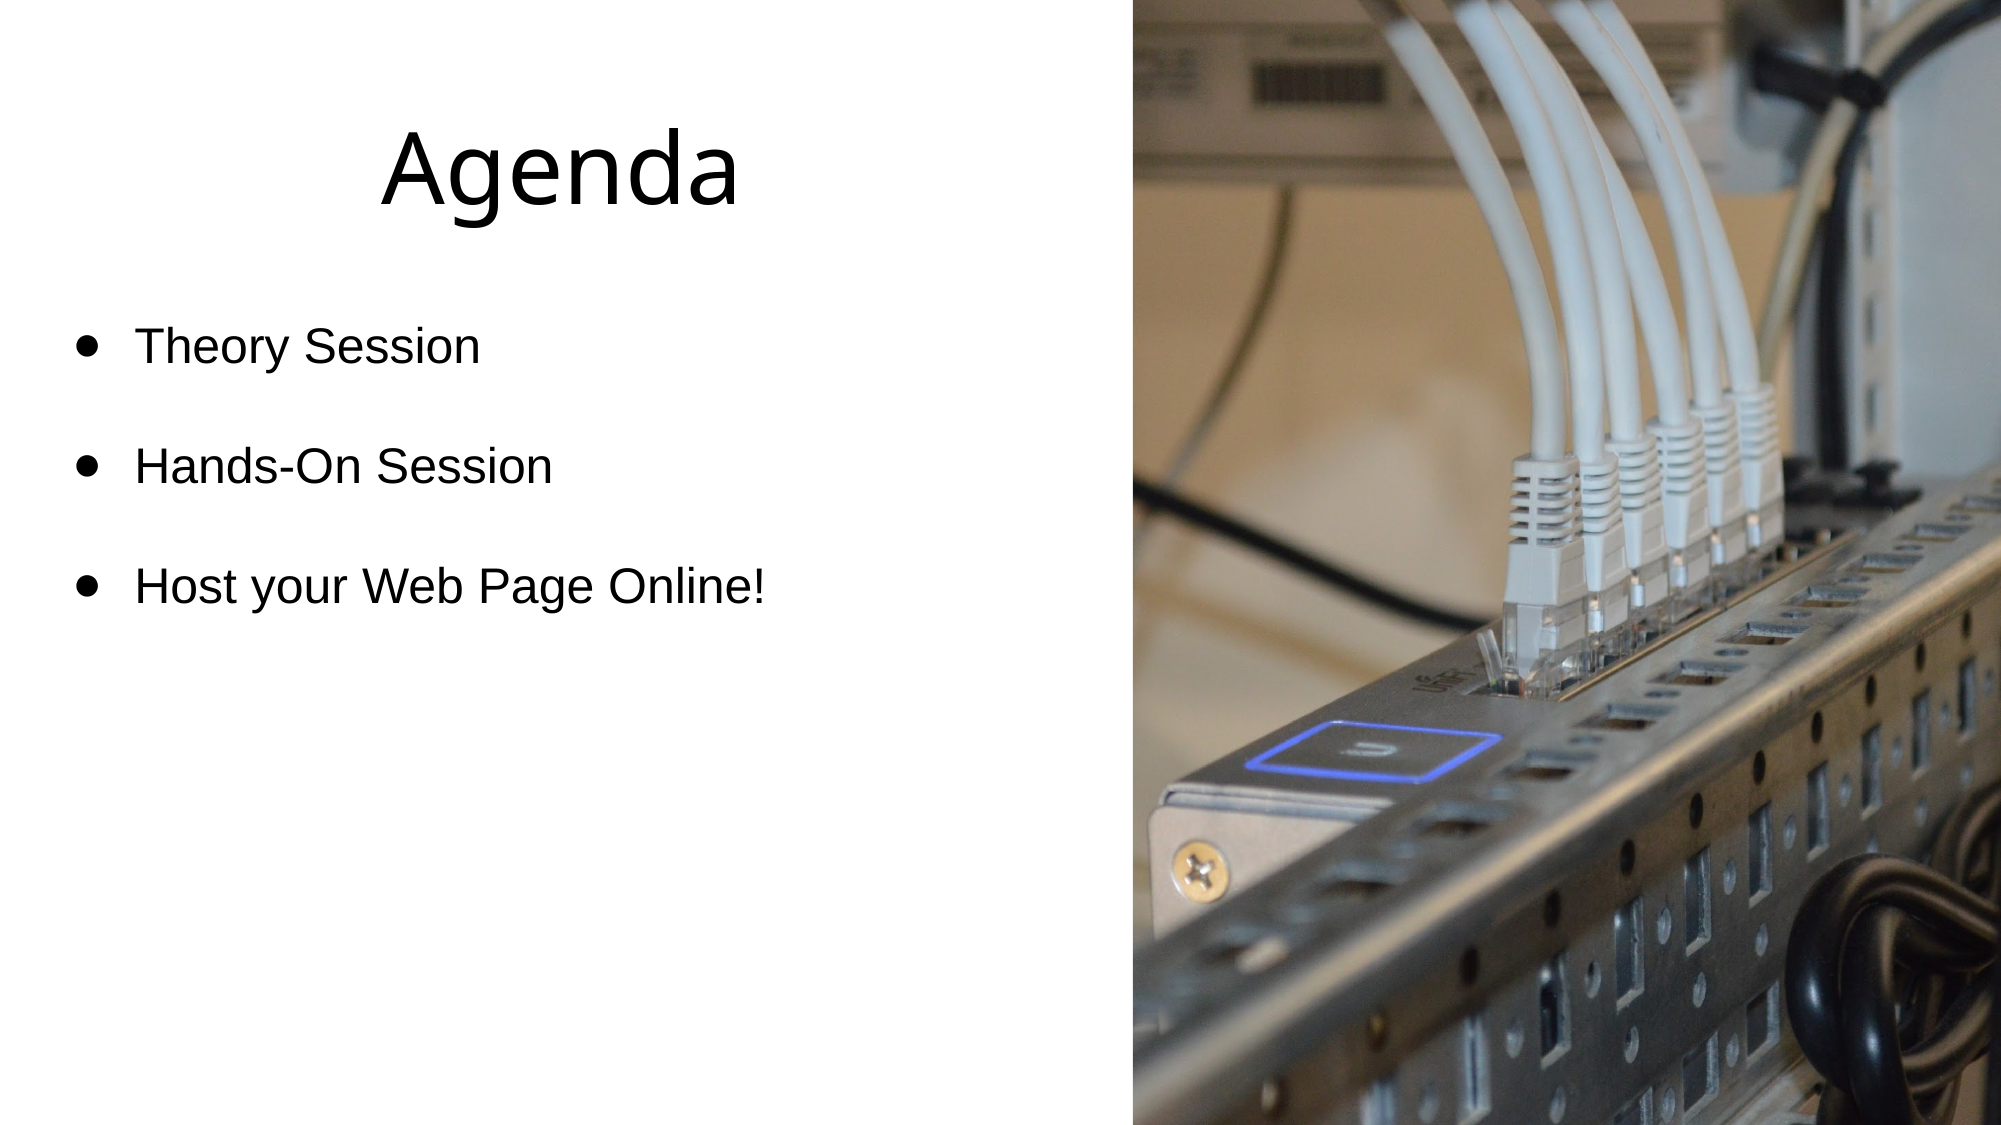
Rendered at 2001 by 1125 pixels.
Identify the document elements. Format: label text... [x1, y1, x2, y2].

text_box Agenda [0, 49, 1125, 219]
picture [1132, 0, 2001, 1125]
text_box Theory Session Hands-On Session Host your Web Page Online! [44, 298, 988, 556]
